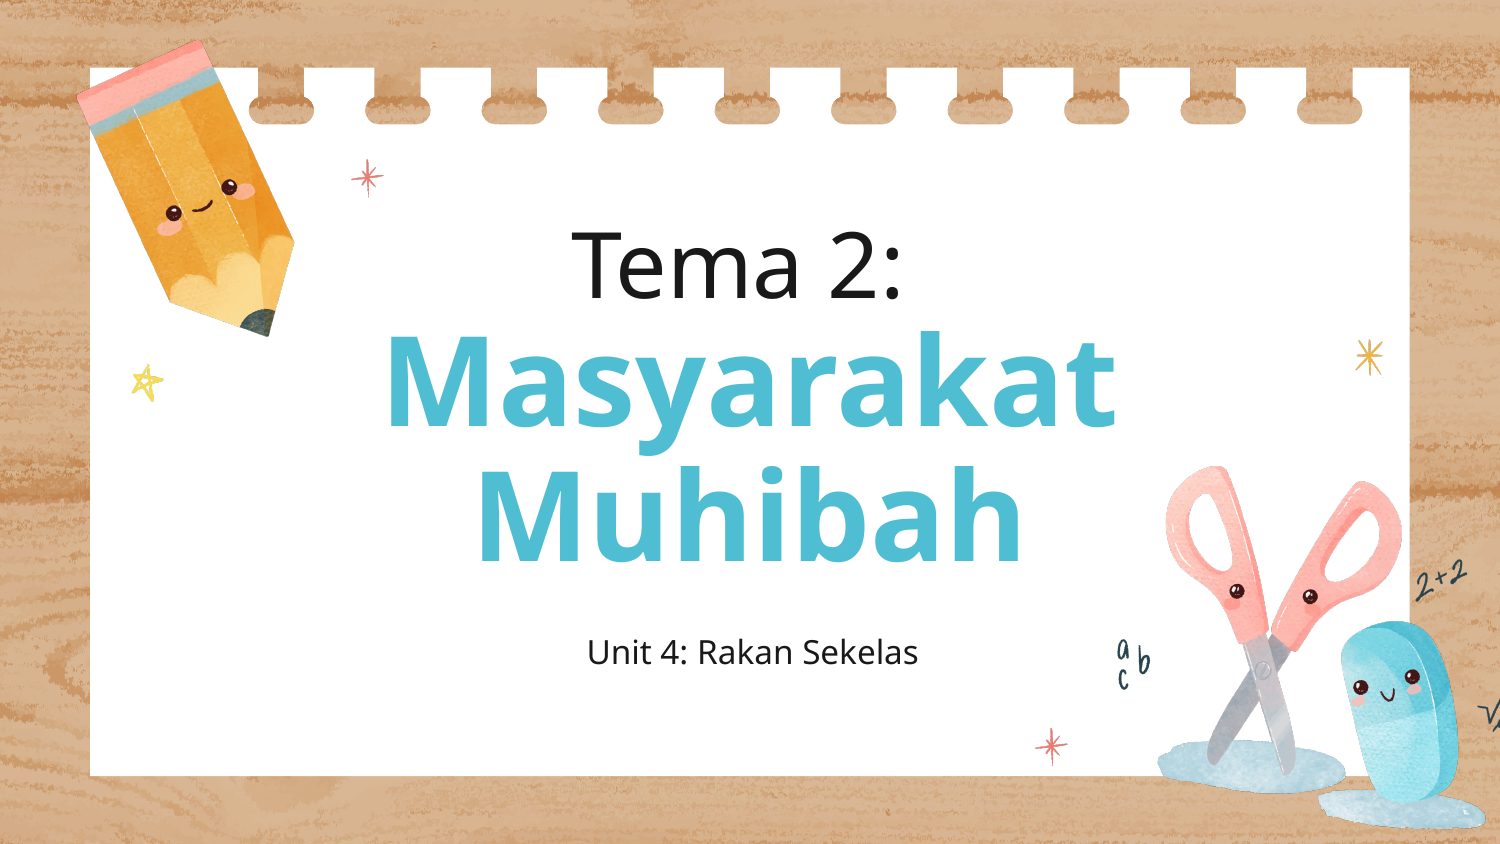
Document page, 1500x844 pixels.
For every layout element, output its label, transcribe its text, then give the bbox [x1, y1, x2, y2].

title Tema 2: Masyarakat Muhibah [324, 273, 1176, 535]
picture [0, 0, 1500, 844]
subtitle Unit 4: Rakan Sekelas [395, 617, 1101, 685]
